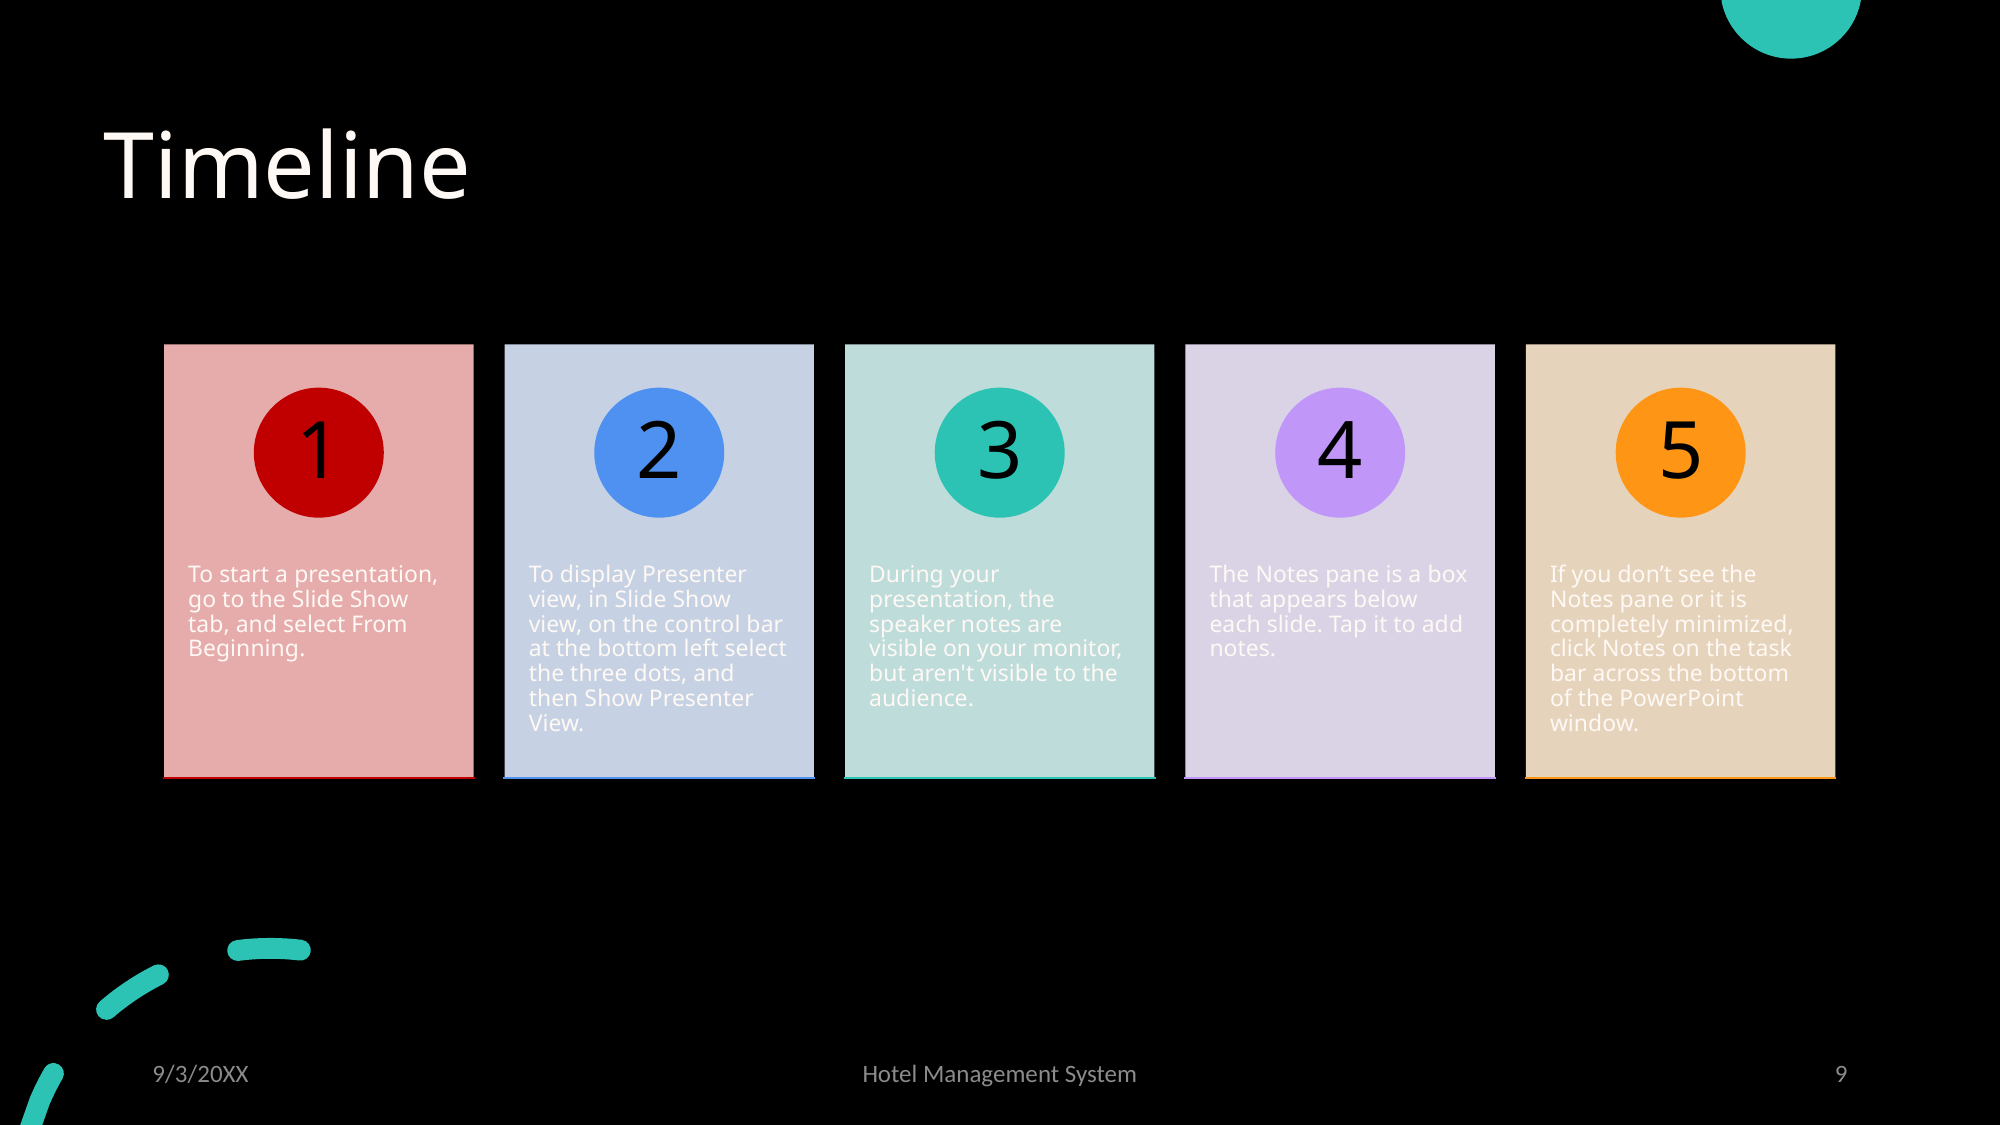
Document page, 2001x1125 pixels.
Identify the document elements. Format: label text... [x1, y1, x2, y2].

slide_number 9 [1412, 1042, 1863, 1103]
title Timeline [88, 59, 1814, 278]
footer Hotel Management System [662, 1042, 1338, 1103]
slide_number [137, 1042, 588, 1103]
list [163, 259, 1836, 863]
